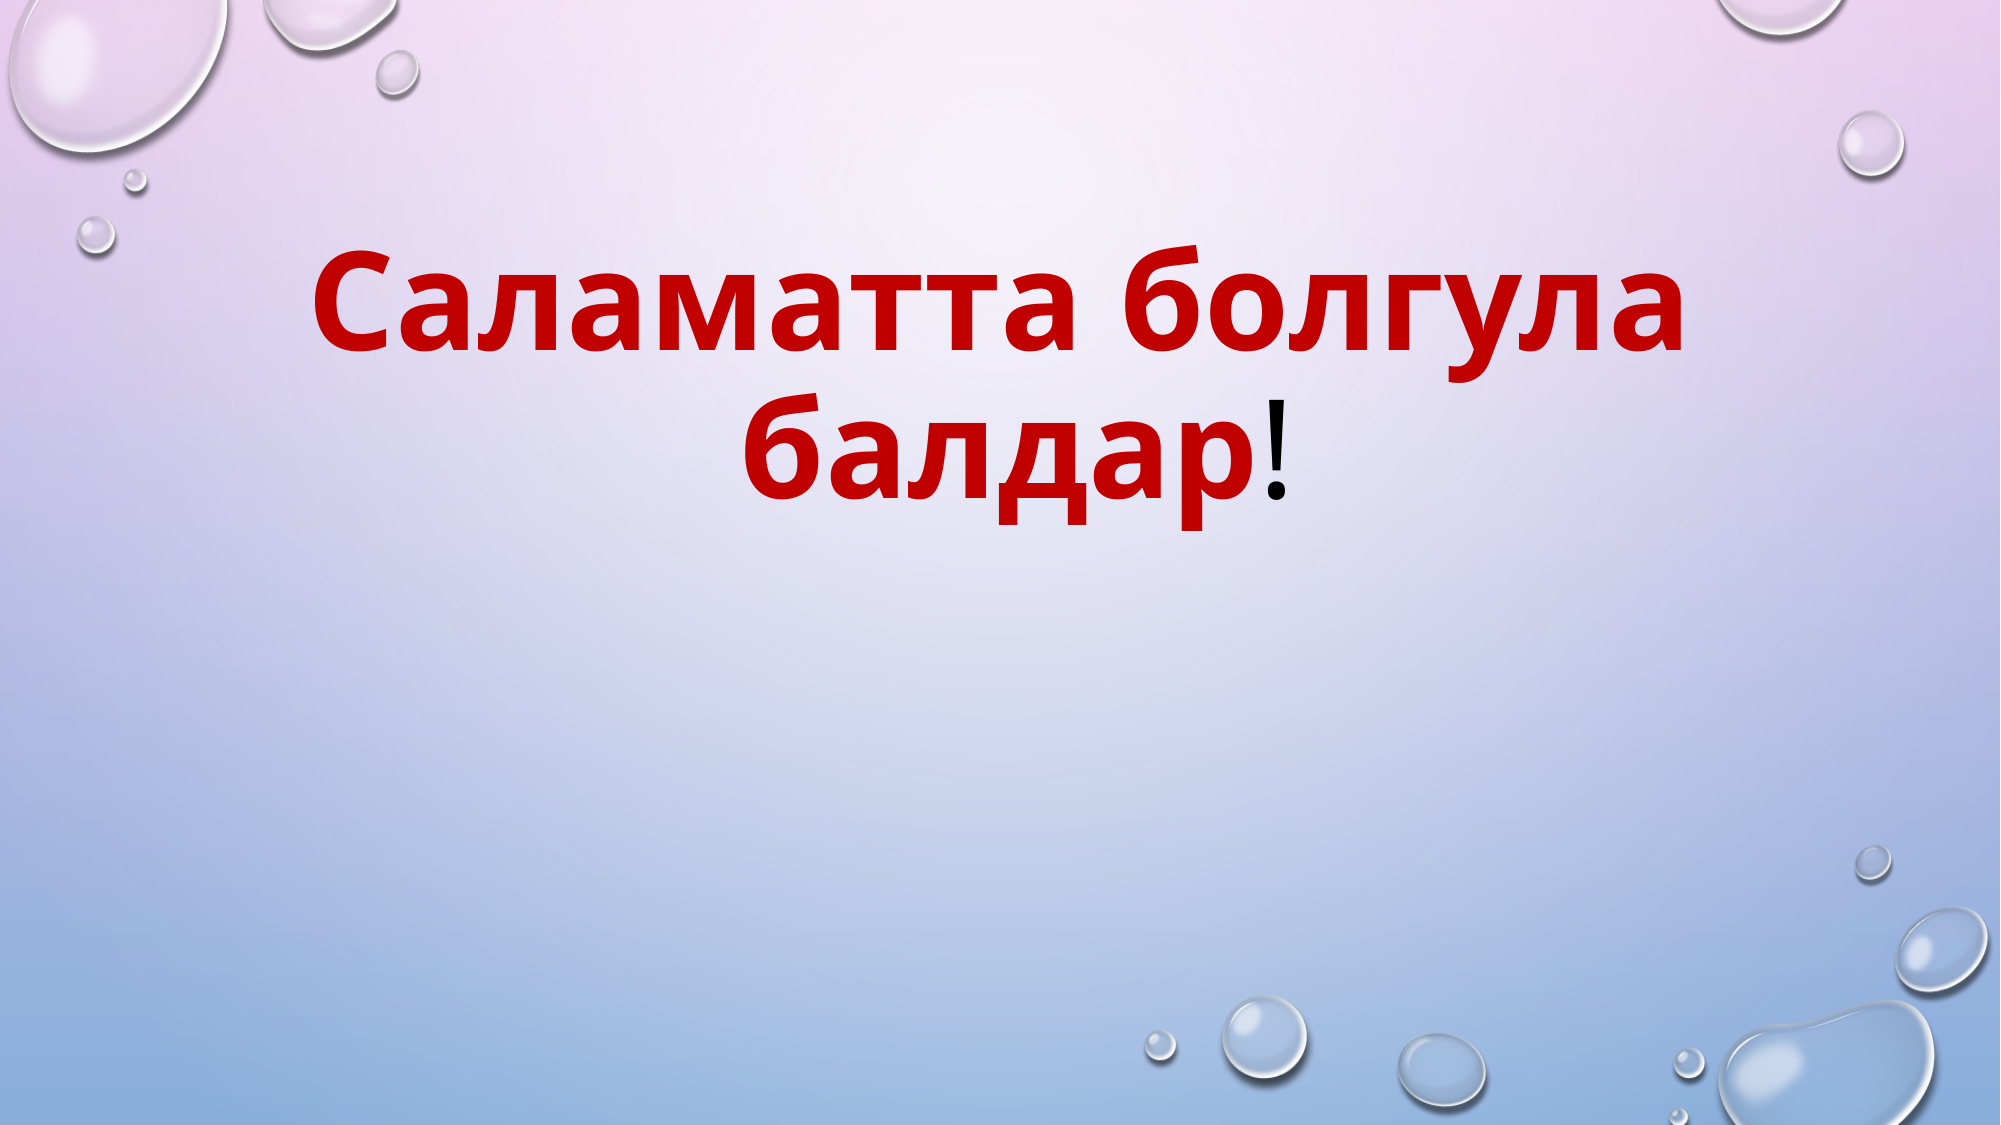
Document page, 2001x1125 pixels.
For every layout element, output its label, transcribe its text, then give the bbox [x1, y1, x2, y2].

title Саламатта болгула балдар! [149, 101, 1851, 659]
picture [0, 0, 2000, 1125]
